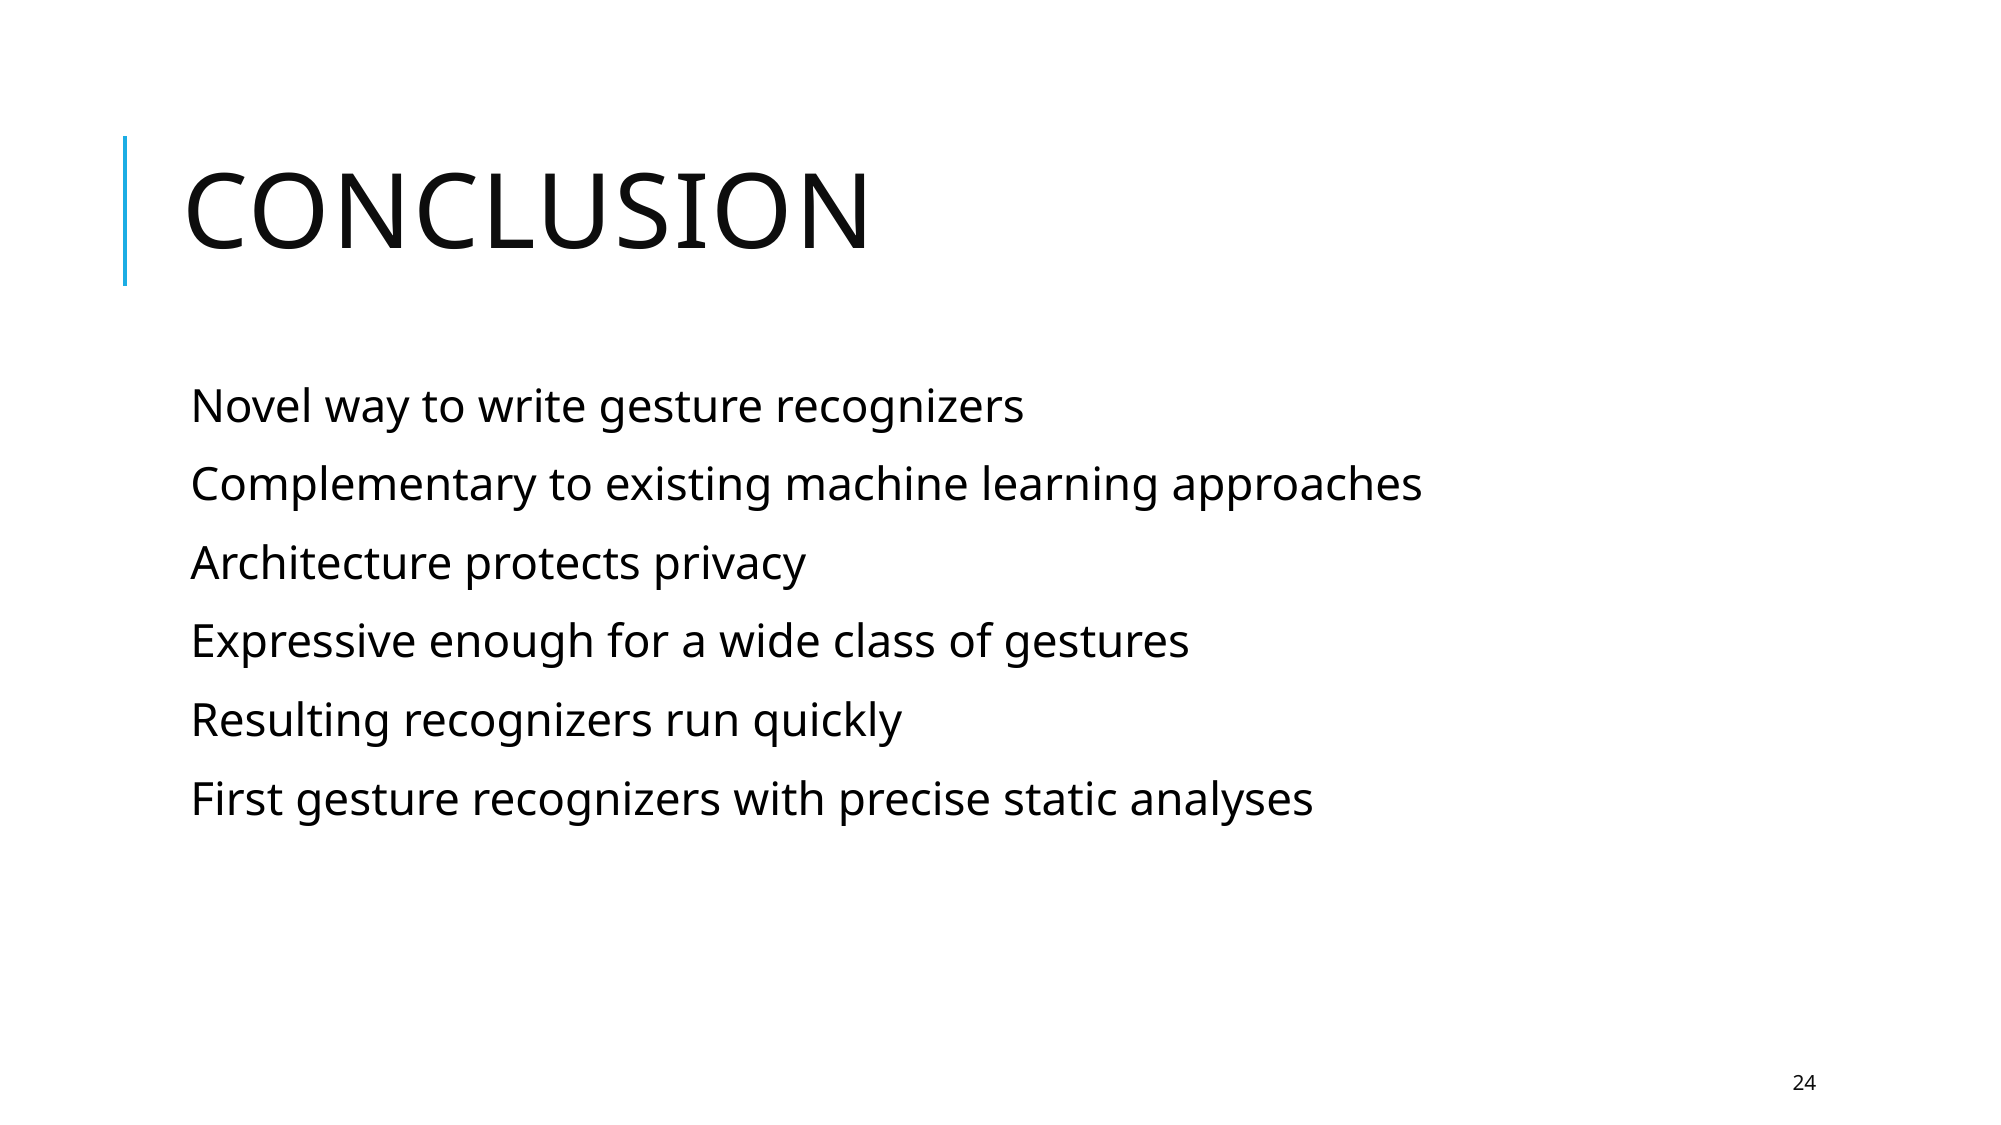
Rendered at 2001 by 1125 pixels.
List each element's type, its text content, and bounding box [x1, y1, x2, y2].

list Novel way to write gesture recognizers Complementary to existing machine learning approaches Architecture protects privacy Expressive enough for a wide class of gestures Resulting recognizers run quickly First gesture recognizers with precise static analyses [168, 375, 1763, 1035]
slide_number 24 [1777, 1061, 1938, 1107]
title Conclusion [168, 96, 1763, 342]
